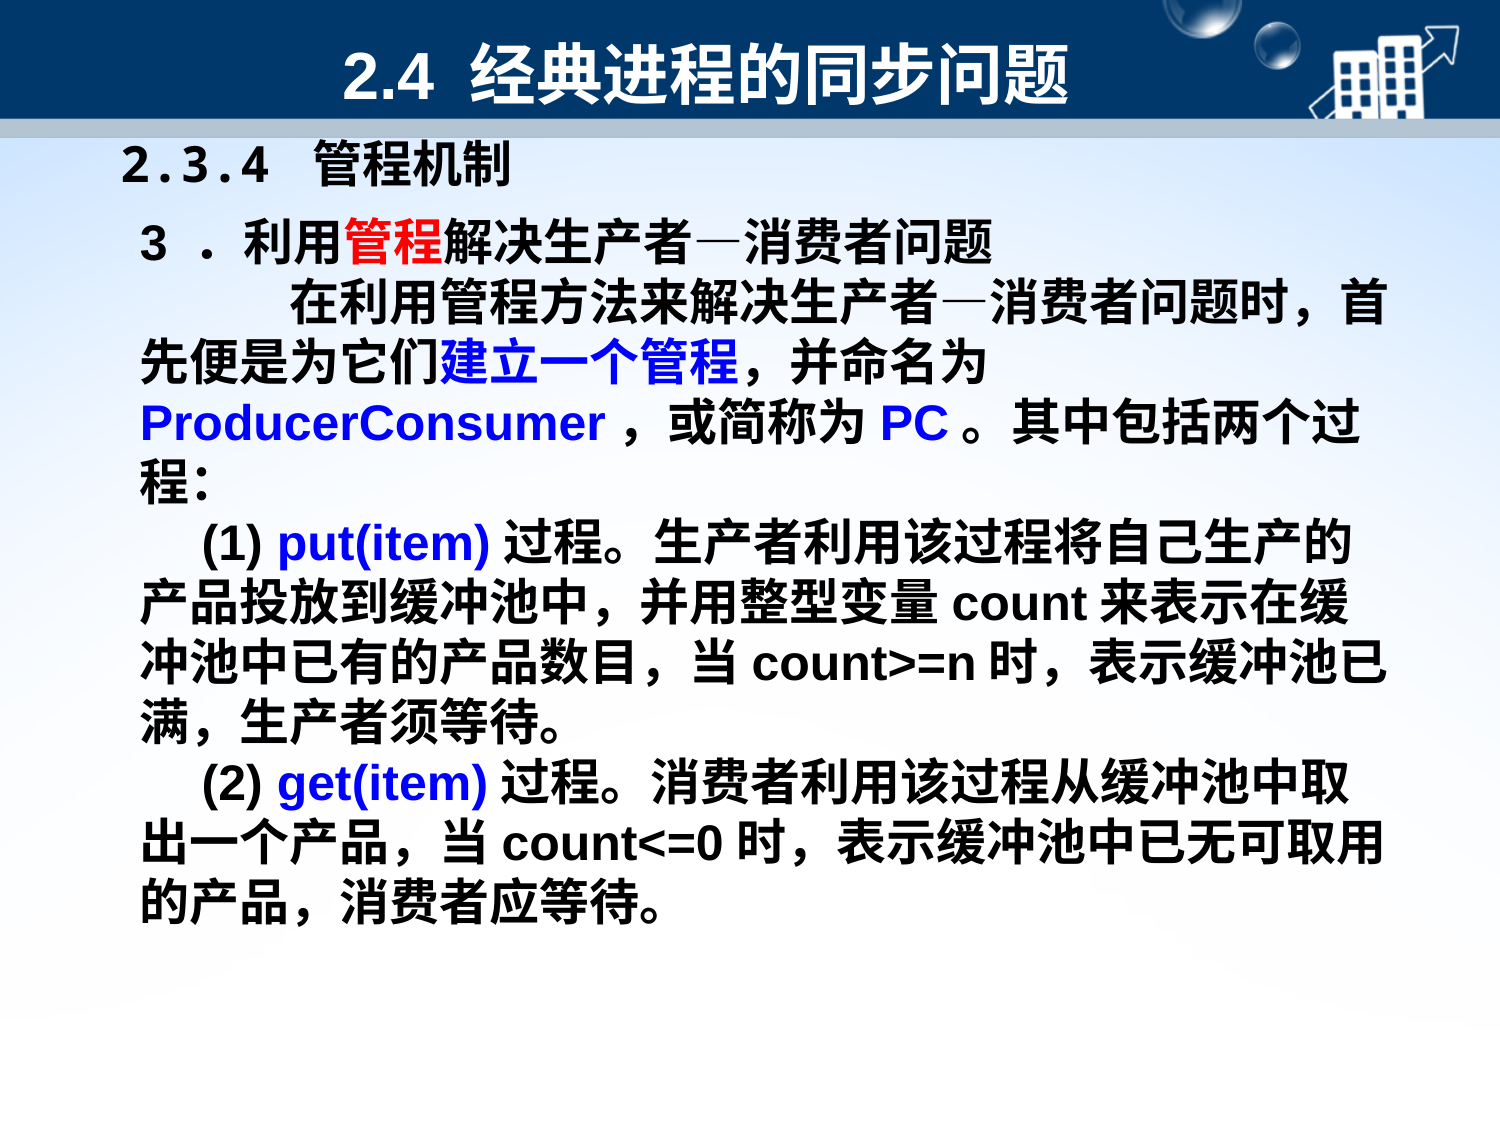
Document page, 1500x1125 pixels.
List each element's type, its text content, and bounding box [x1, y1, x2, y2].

text_box 3 ．利用管程解决生产者—消费者问题 在利用管程方法来解决生产者—消费者问题时，首先便是为它们建立一个管程，并命名为ProducerConsumer，或简称为PC。其中包括两个过程： (1) put(item)过程。生产者利用该过程将自己生产的产品投放到缓冲池中，并用整型变量count来表示在缓冲池中已有的产品数目，当count>=n时，表示缓冲池已满，生产者须等待。 (2) get(item)过程。消费者利用该过程从缓冲池中取出一个产品，当count<=0时，表示缓冲池中已无可取用的产品，消费者应等待。 [124, 203, 1413, 997]
text_box 2.3.4 管程机制 [105, 124, 528, 200]
picture [0, 0, 1500, 1125]
title 2.4 经典进程的同步问题 [75, 45, 1338, 100]
